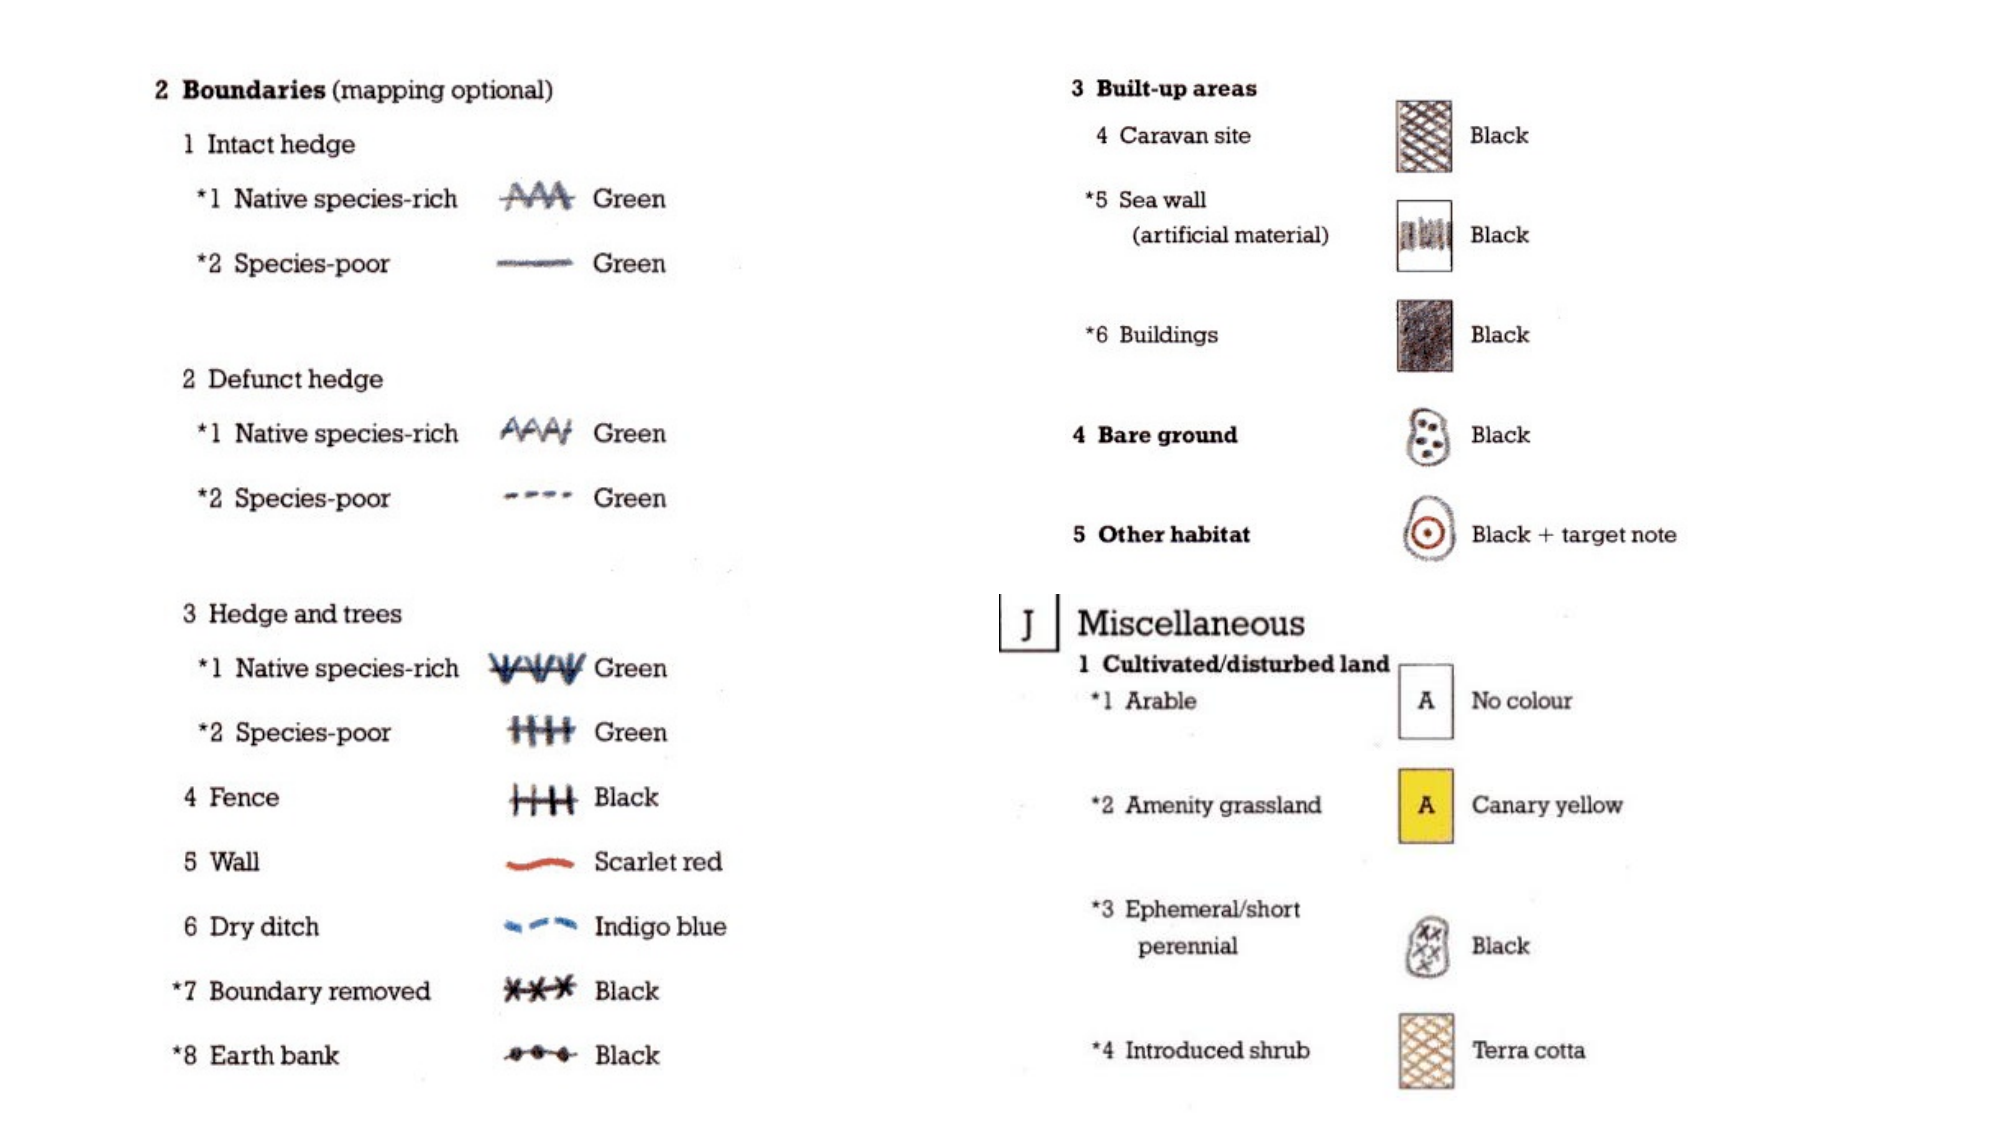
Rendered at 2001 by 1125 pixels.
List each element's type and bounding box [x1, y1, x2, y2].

picture [138, 64, 751, 1125]
picture [1065, 64, 1707, 580]
picture [999, 594, 1663, 1122]
